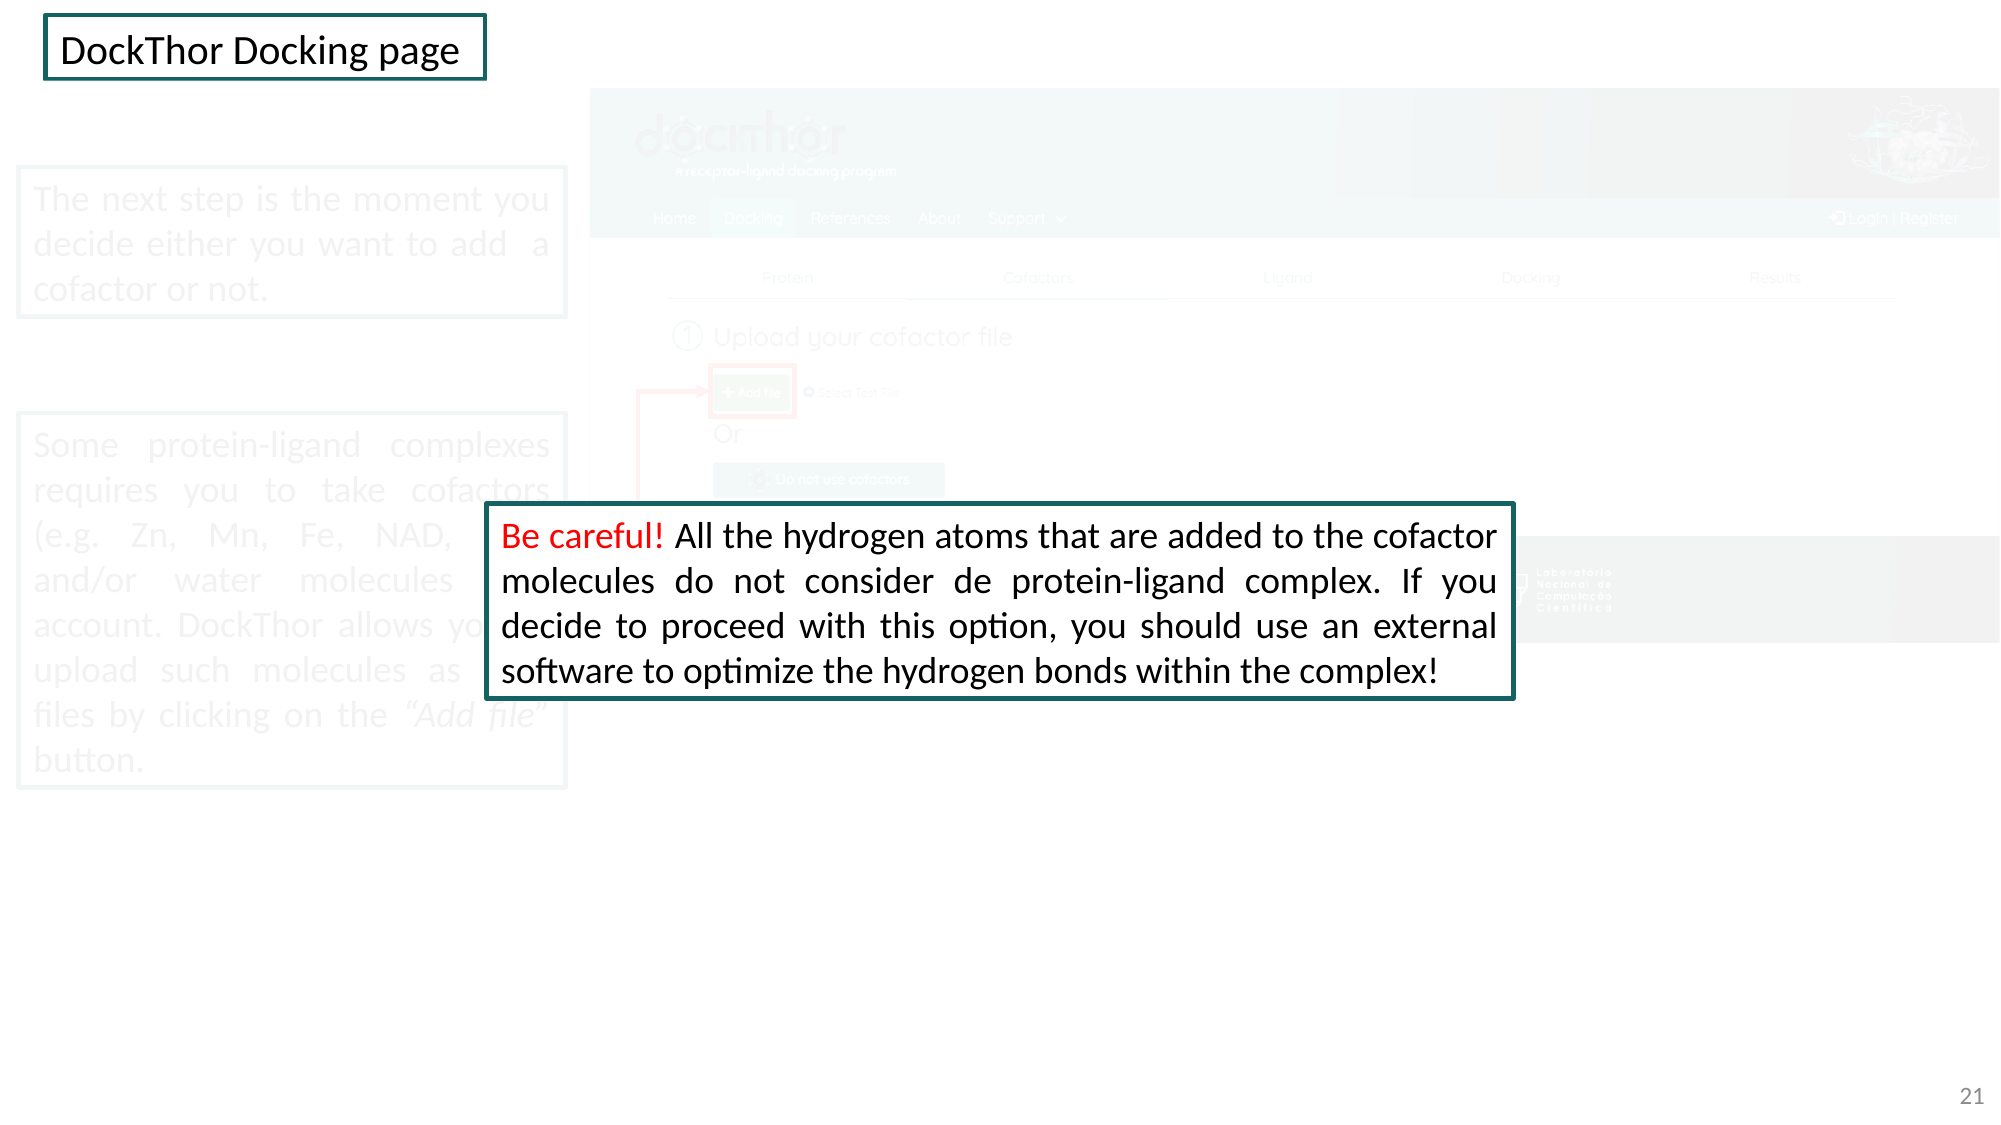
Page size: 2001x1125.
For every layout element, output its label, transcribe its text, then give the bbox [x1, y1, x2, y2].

slide_number 21 [1550, 1065, 2000, 1125]
text_box Be careful! All the hydrogen atoms that are added to the cofactor molecules do not consider de protein-ligand complex. If you decide to proceed with this option, you should use an external software to optimize the hydrogen bonds within the complex! [486, 503, 1514, 699]
text_box DockThor Docking page [45, 15, 485, 80]
text_box [11, 80, 2000, 841]
picture [589, 88, 2000, 644]
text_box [565, 391, 711, 603]
